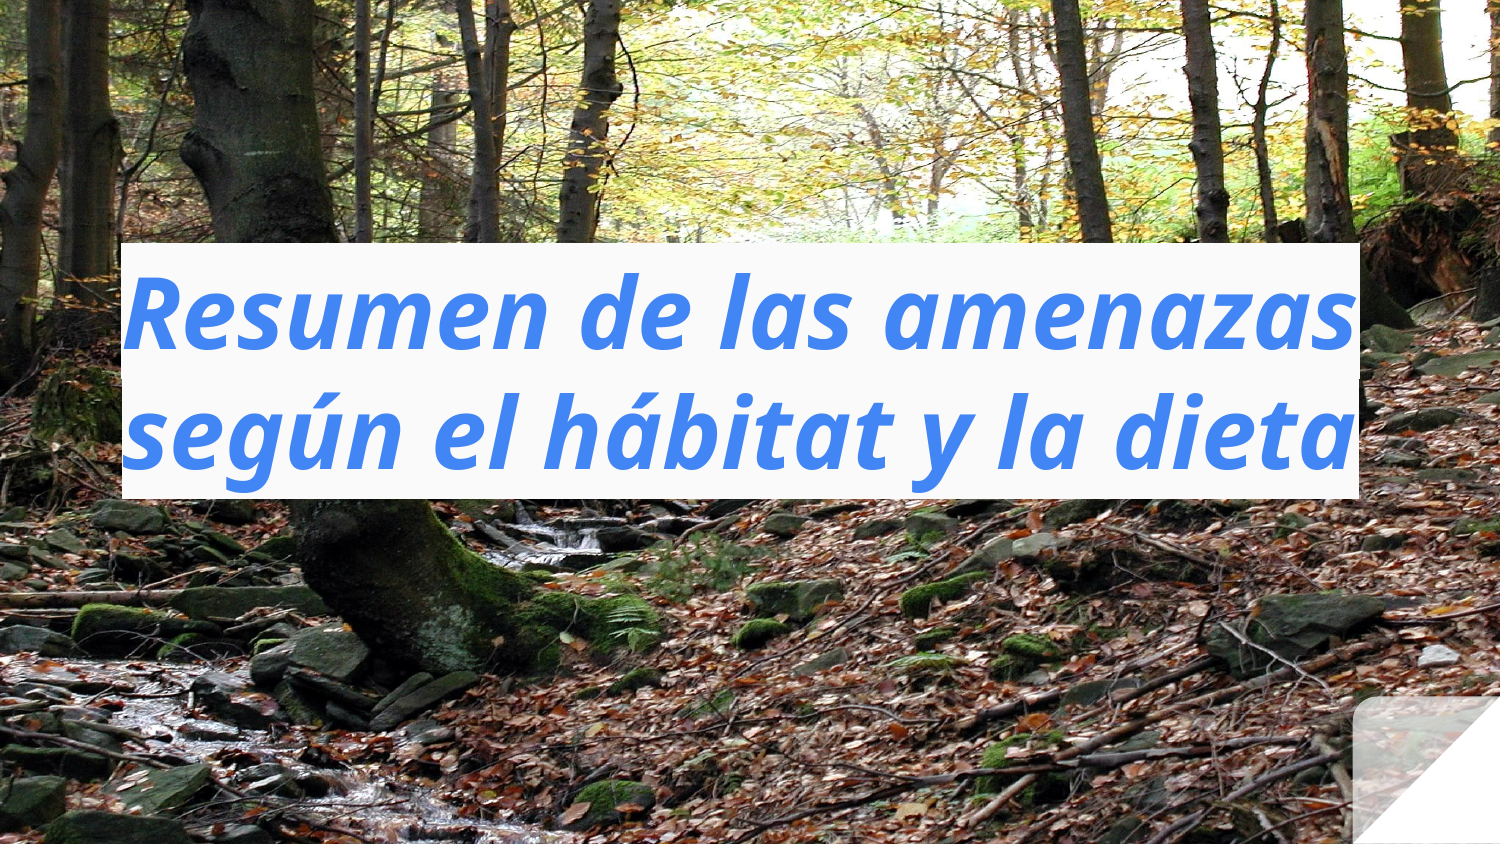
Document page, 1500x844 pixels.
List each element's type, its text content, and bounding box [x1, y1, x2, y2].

picture [0, 0, 1500, 844]
title Resumen de las amenazas según el hábitat y la dieta [66, 153, 1415, 587]
